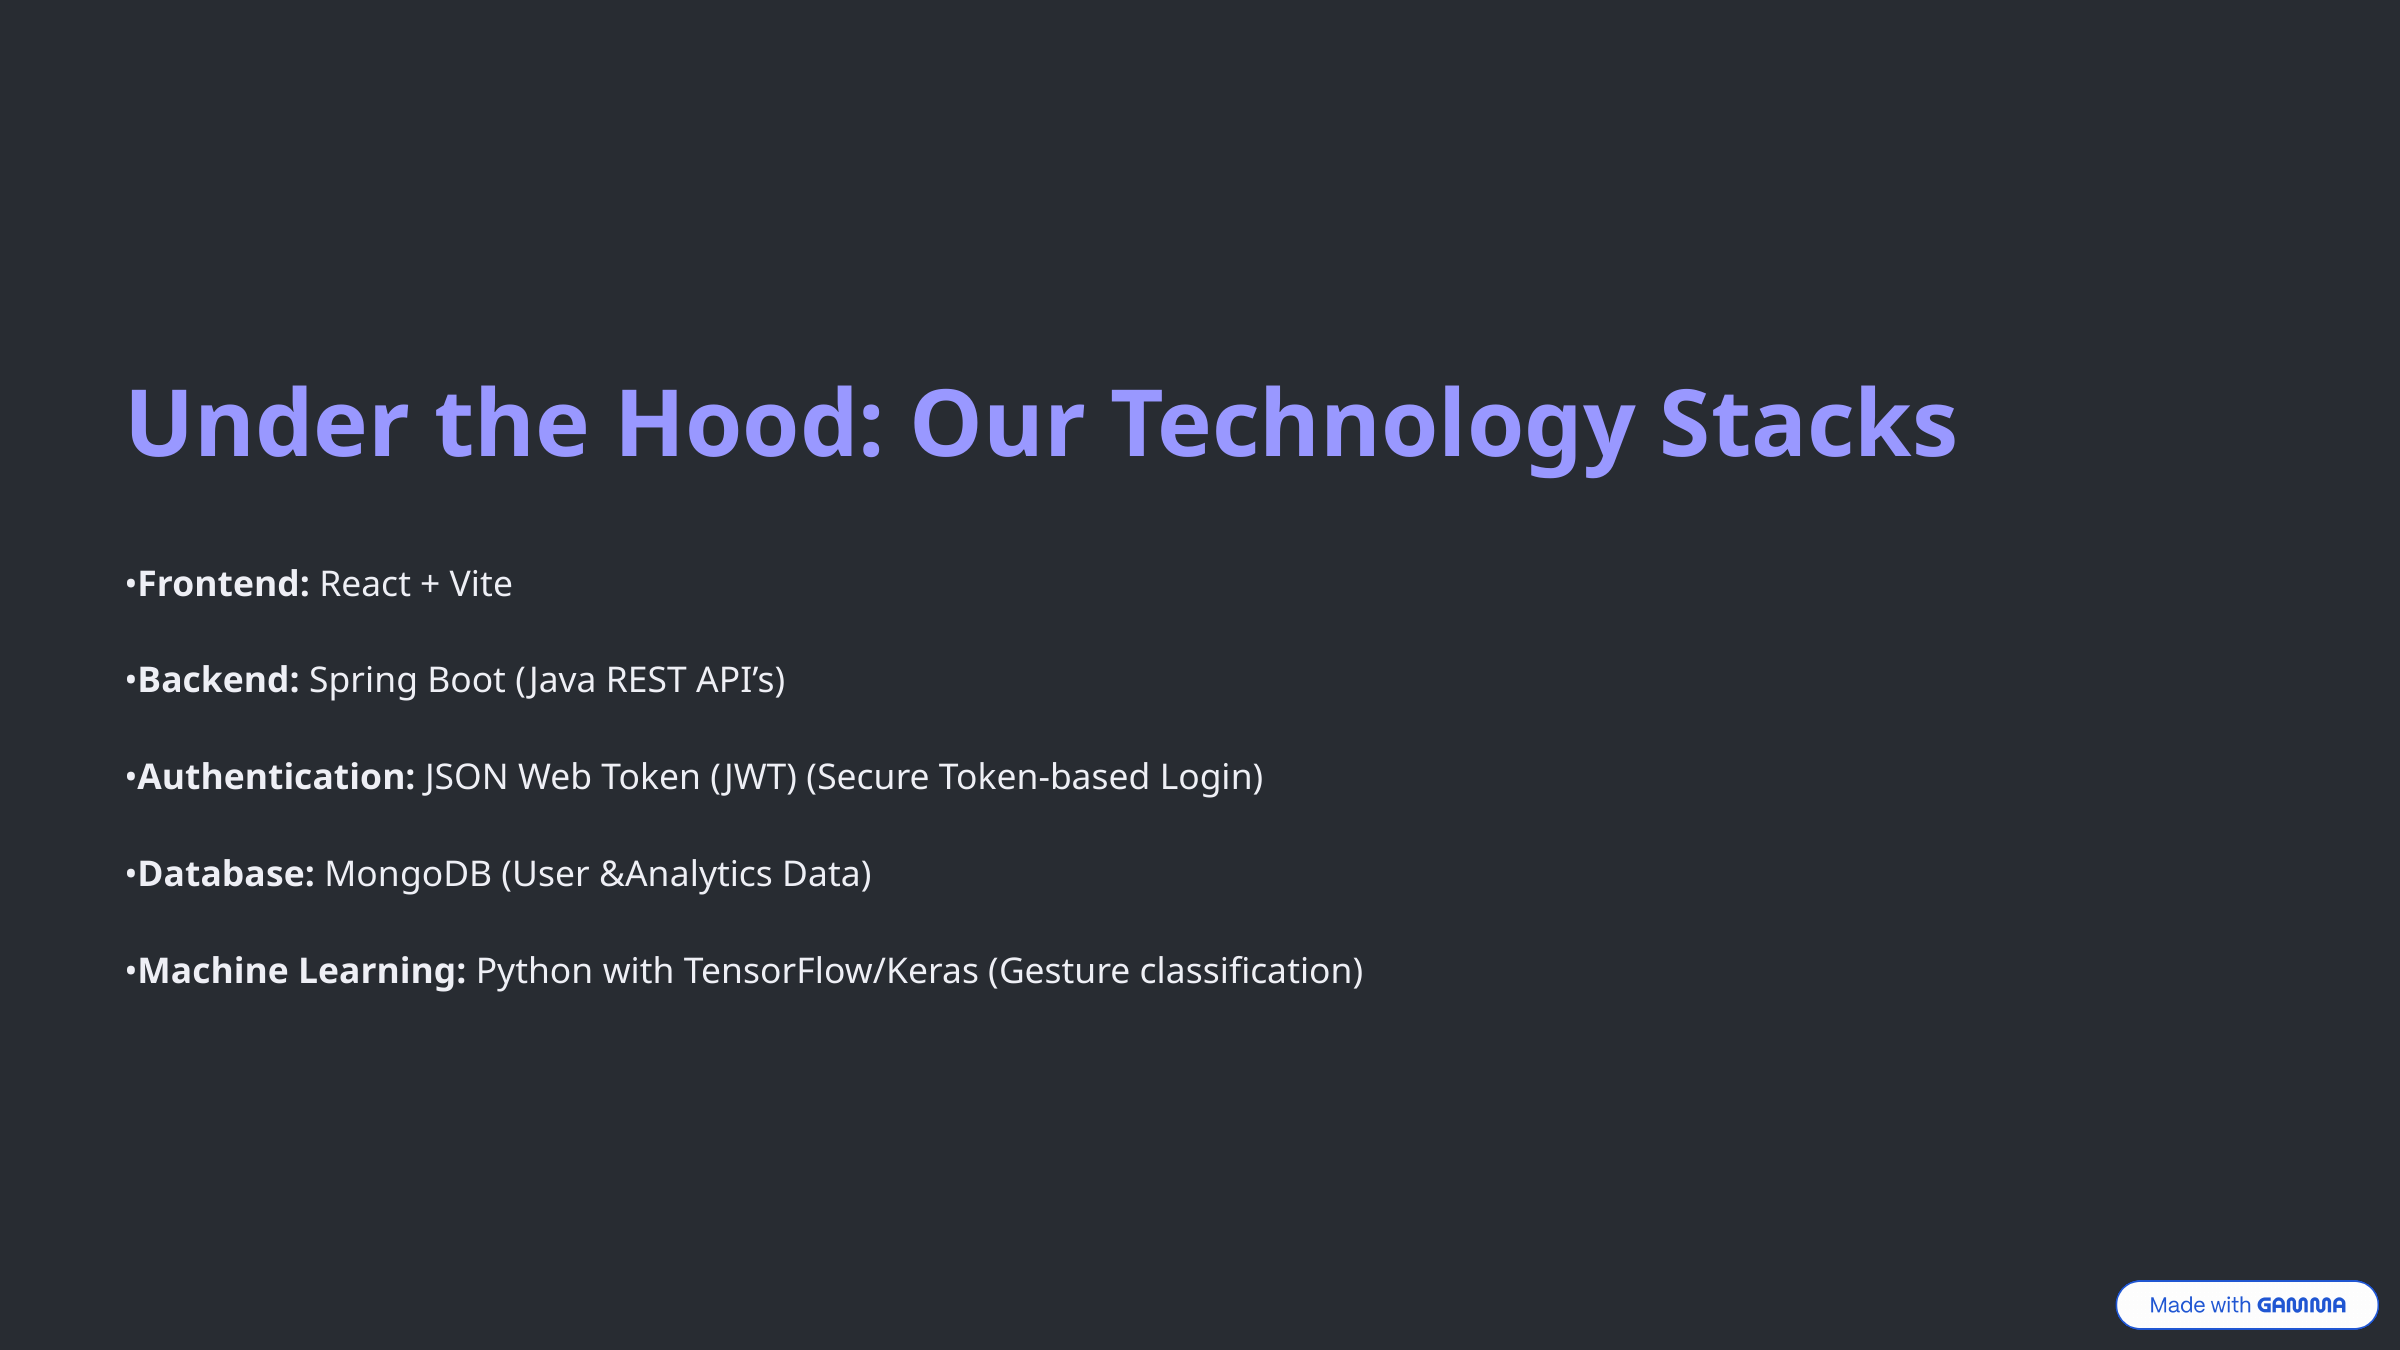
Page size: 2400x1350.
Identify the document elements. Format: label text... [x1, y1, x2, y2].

text_box •Authentication: JSON Web Token (JWT) (Secure Token-based Login) [124, 740, 2276, 798]
text_box •Machine Learning: Python with TensorFlow/Keras (Gesture classification) [124, 934, 2276, 992]
picture [2106, 1271, 2389, 1339]
text_box •Database: MongoDB (User &Analytics Data) [124, 837, 2276, 895]
text_box •Frontend: React + Vite [124, 546, 2276, 604]
text_box Under the Hood: Our Technology Stacks [124, 358, 1763, 476]
text_box •Backend: Spring Boot (Java REST API’s) [124, 643, 2276, 701]
